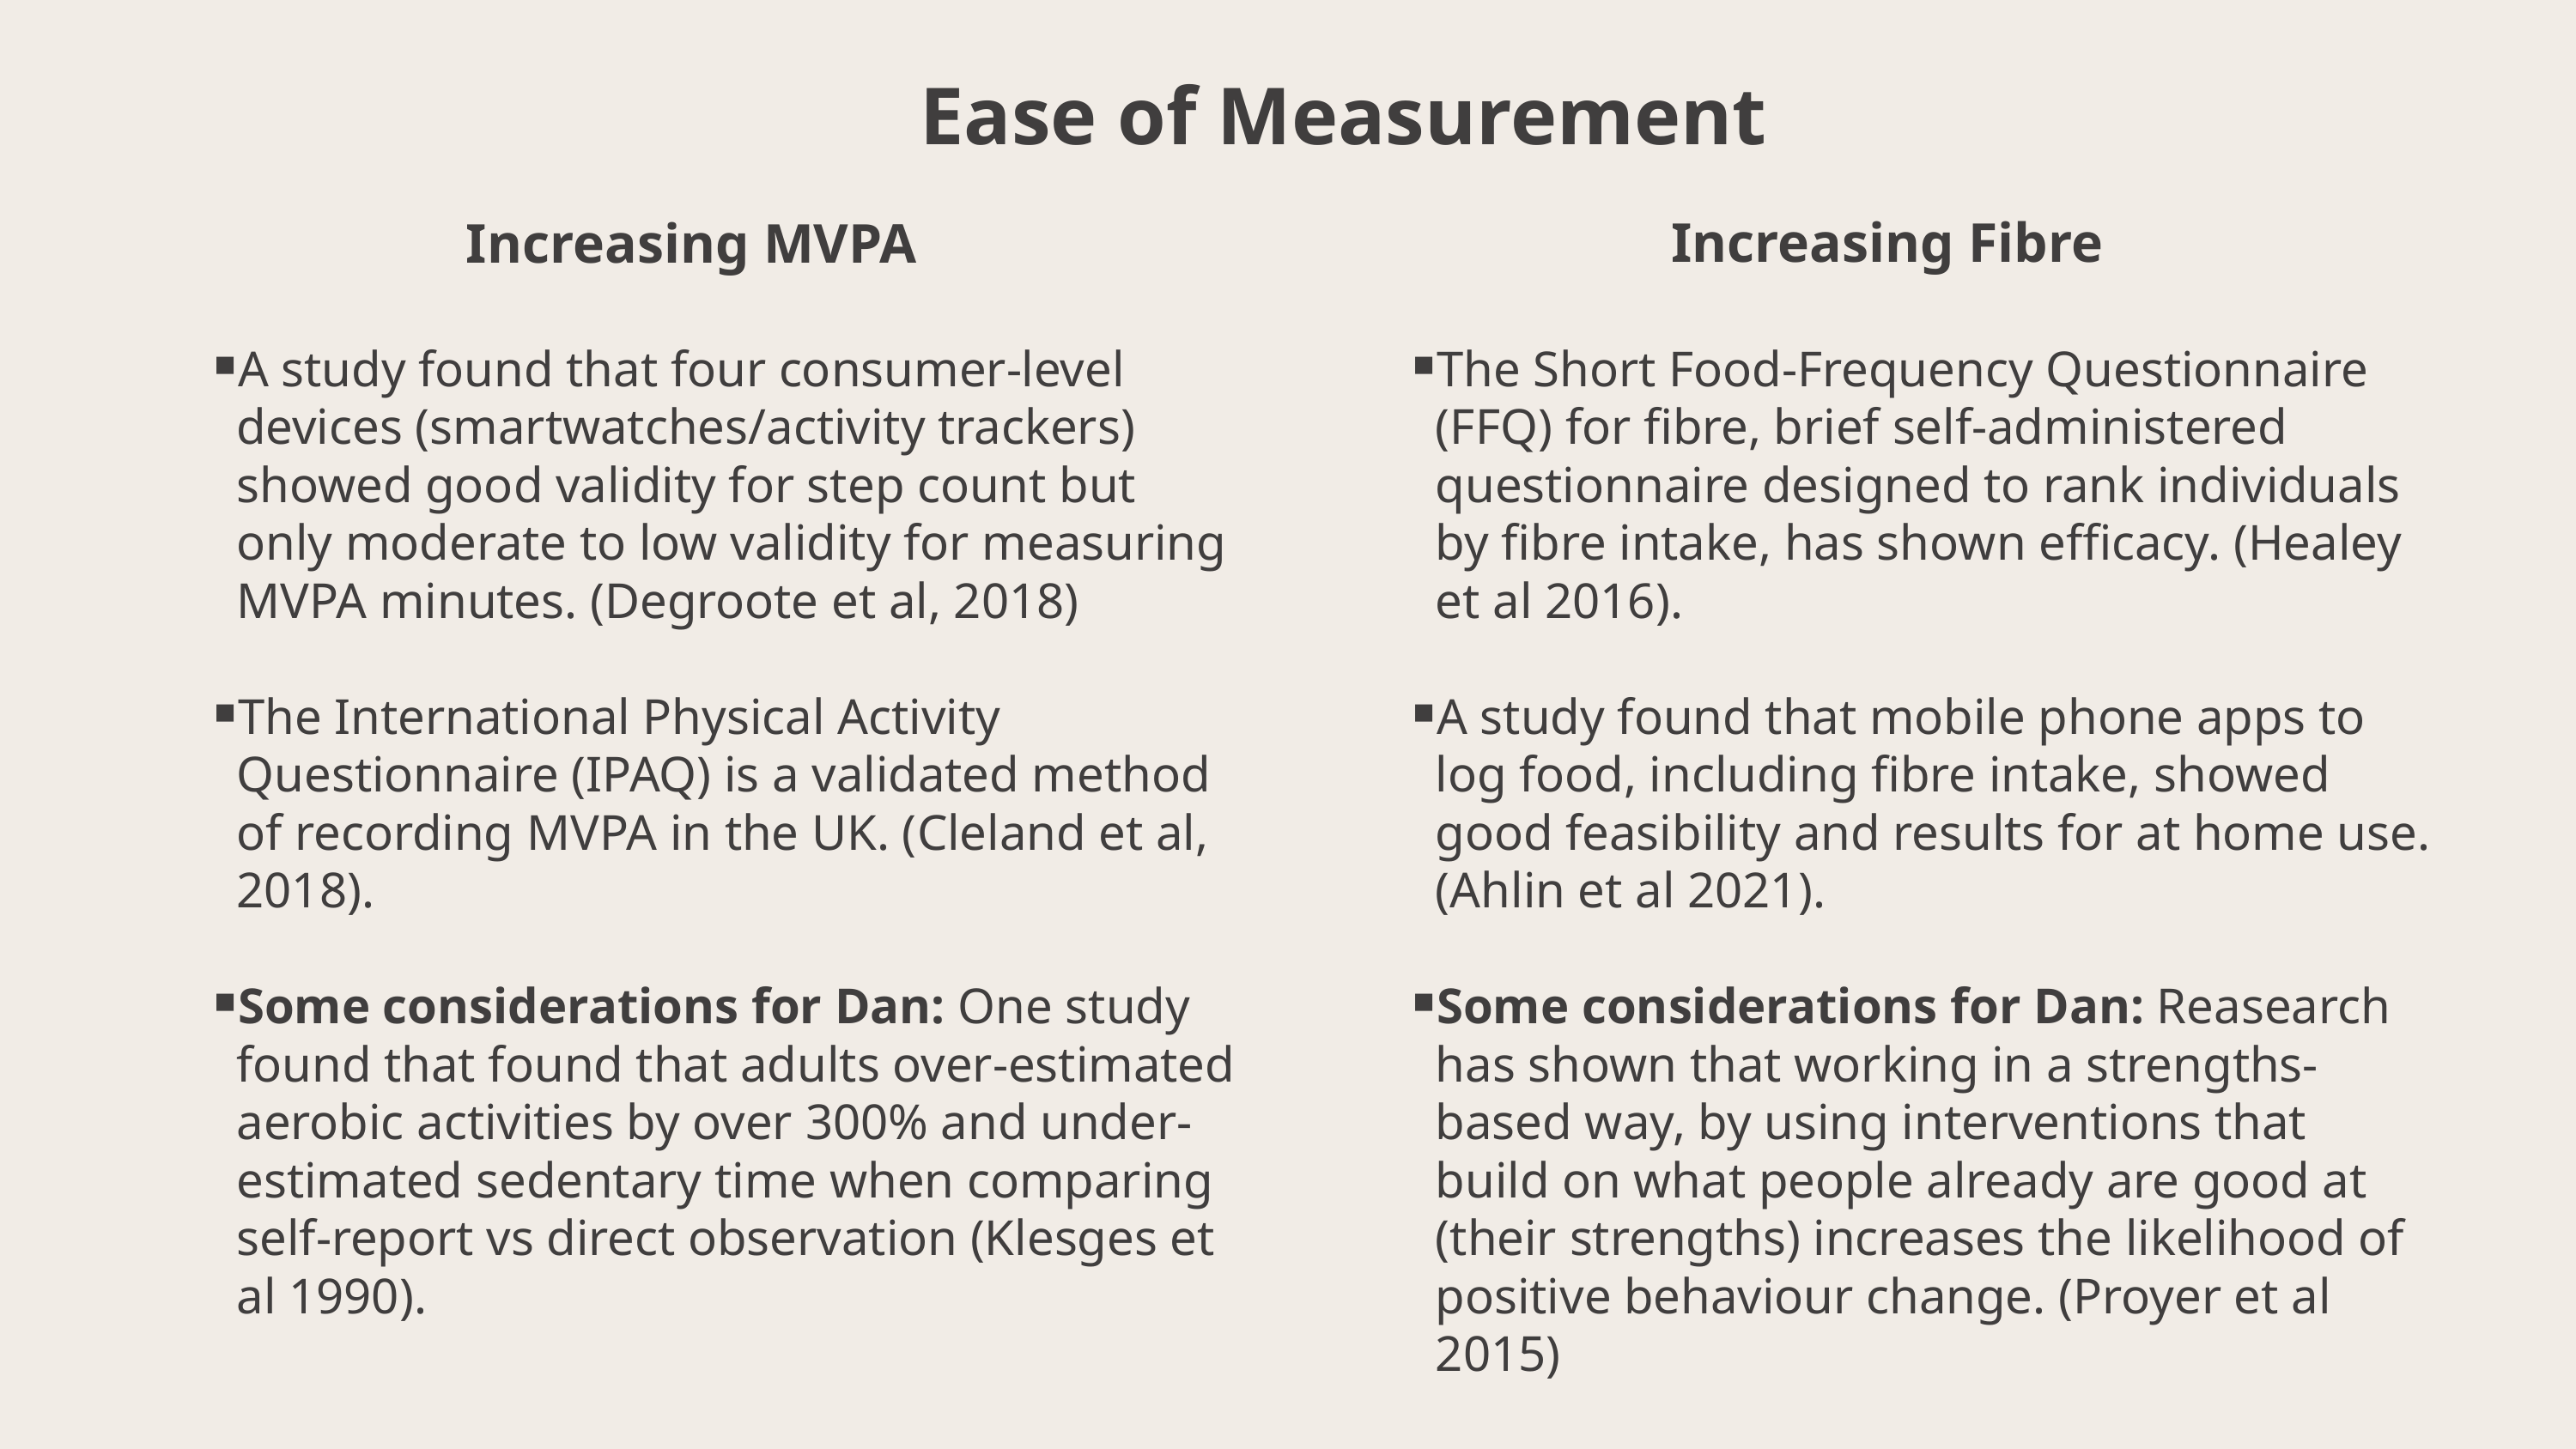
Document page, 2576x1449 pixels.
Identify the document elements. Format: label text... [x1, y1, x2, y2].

text_box Increasing Fibre The Short Food-Frequency Questionnaire (FFQ) for fibre, brief self-administered questionnaire designed to rank individuals by fibre intake, has shown efficacy. (Healey et al 2016). A study found that mobile phone apps to log food, including fibre intake, showed good feasibility and results for at home use. (Ahlin et al 2021). Some considerations for Dan: Reasearch has shown that working in a strengths-based way, by using interventions that build on what people already are good at (their strengths) increases the likelihood of positive behaviour change. (Proyer et al 2015) [1343, 209, 2432, 1381]
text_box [745, 28, 1942, 206]
text_box Increasing MVPA A study found that four consumer-level devices (smartwatches/activity trackers) showed good validity for step count but only moderate to low validity for measuring MVPA minutes. (Degroote et al, 2018) The International Physical Activity Questionnaire (IPAQ) is a validated method of recording MVPA in the UK. (Cleland et al, 2018). Some considerations for Dan: One study found that found that adults over-estimated aerobic activities by over 300% and under-estimated sedentary time when comparing self-report vs direct observation (Klesges et al 1990). [144, 209, 1239, 1324]
